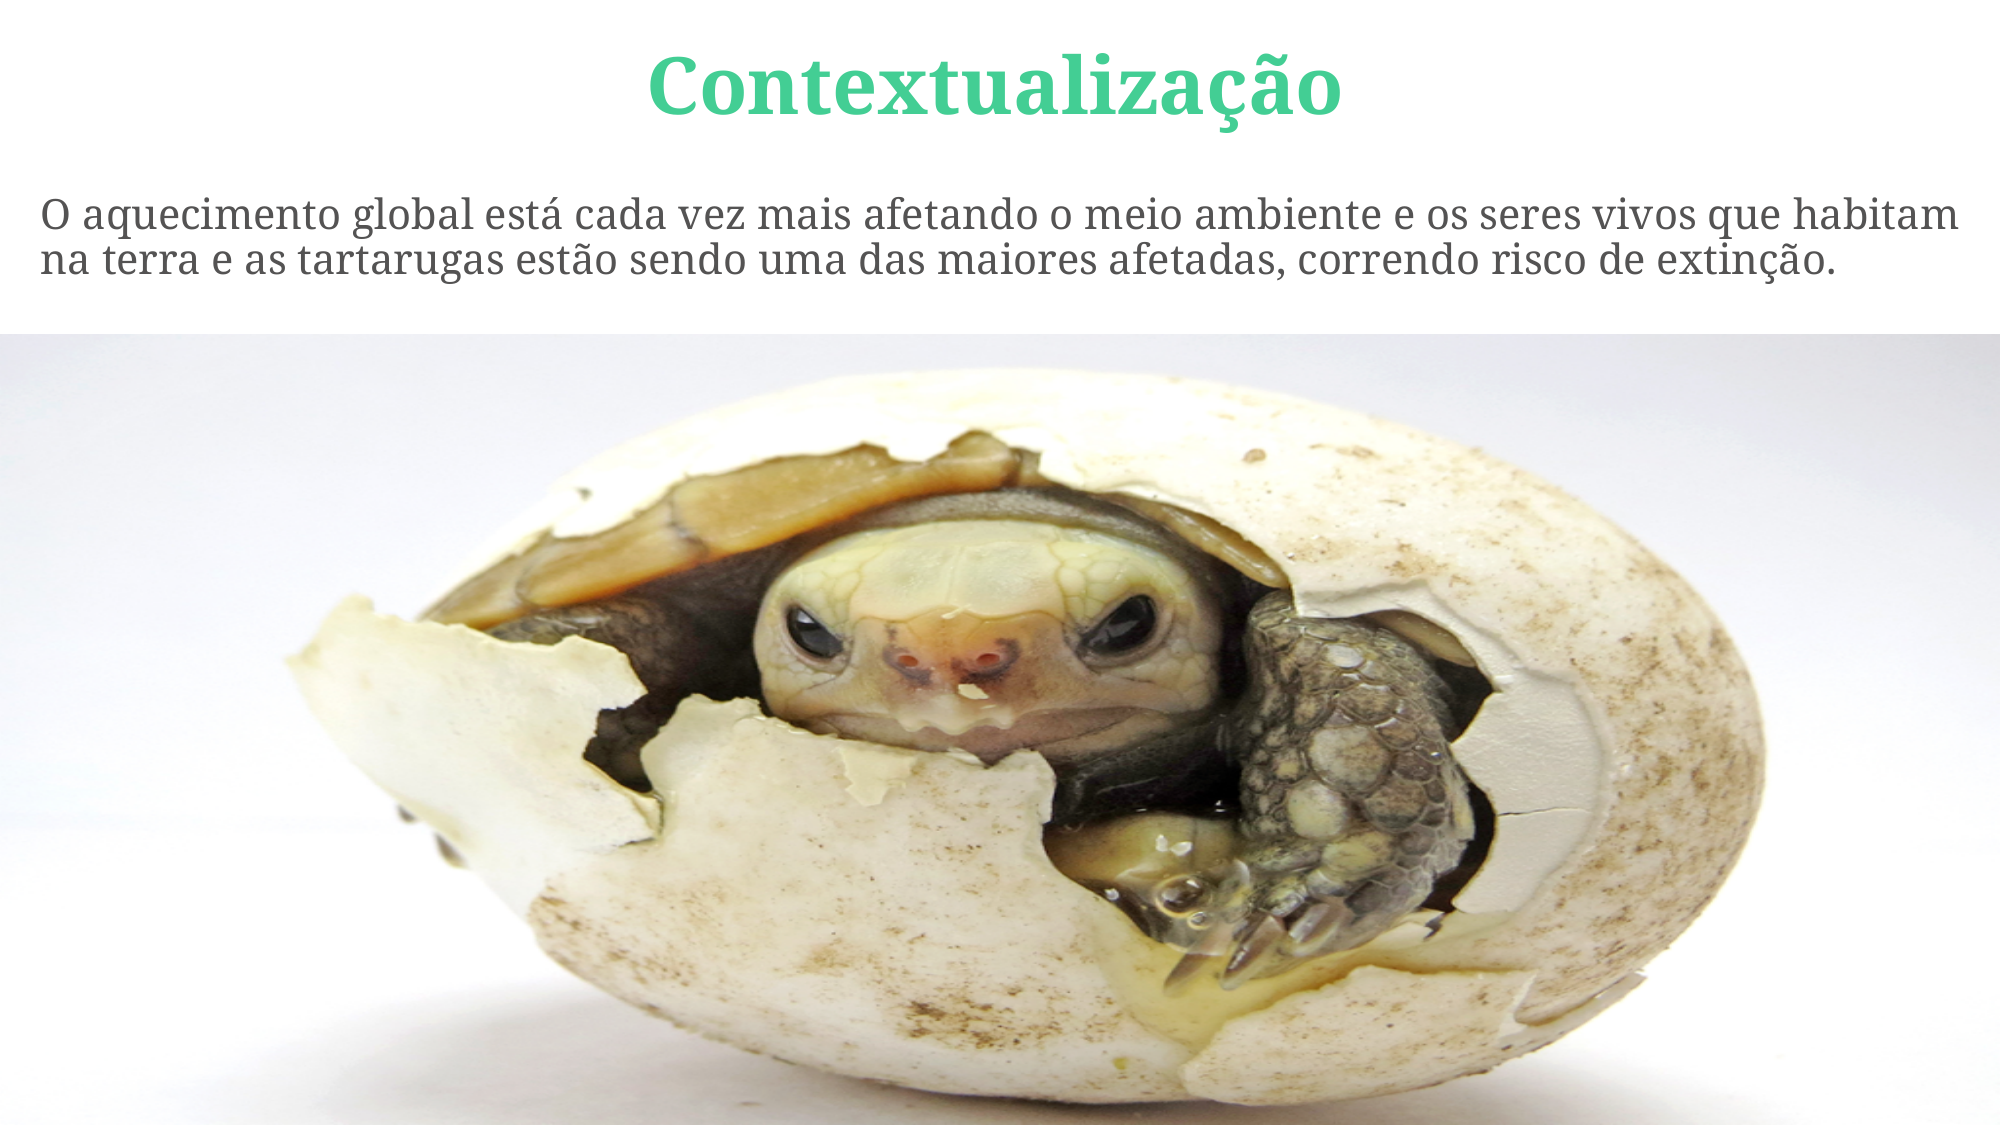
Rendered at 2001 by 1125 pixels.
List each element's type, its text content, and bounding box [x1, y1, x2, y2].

picture [0, 334, 2000, 1125]
text_box Contextualização [631, 28, 1369, 138]
list O aquecimento global está cada vez mais afetando o meio ambiente e os seres vivos que habitam na terra e as tartarugas estão sendo uma das maiores afetadas, correndo risco de extinção. [18, 186, 1982, 334]
